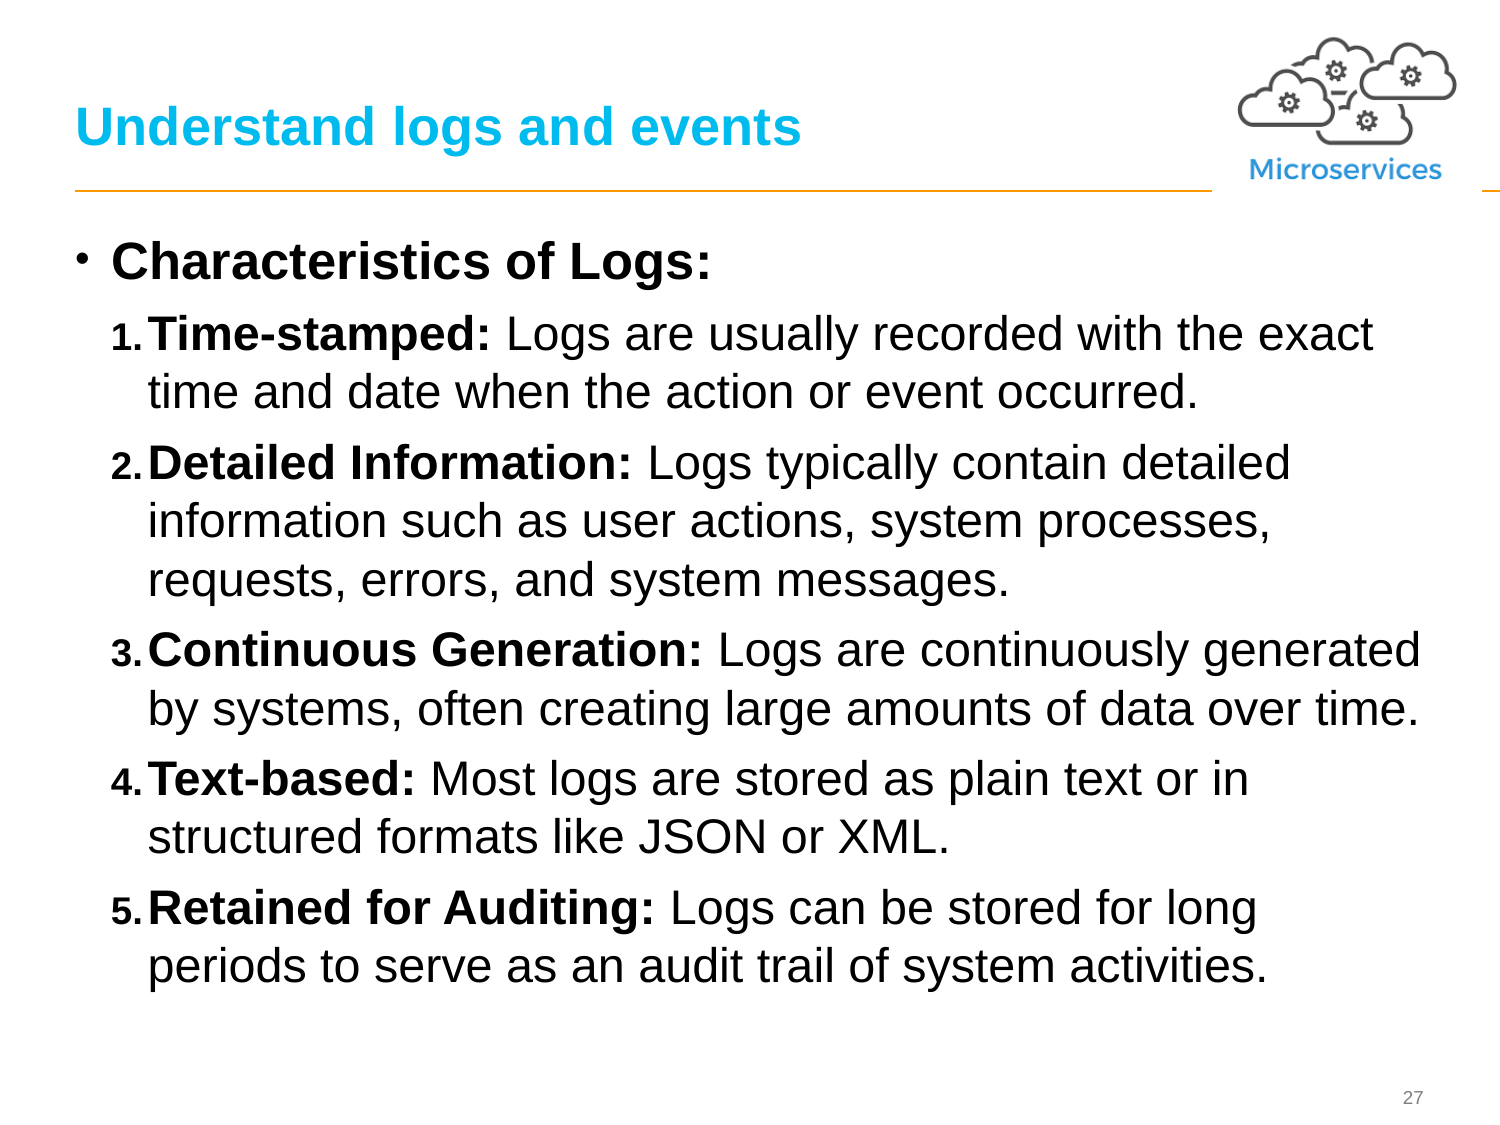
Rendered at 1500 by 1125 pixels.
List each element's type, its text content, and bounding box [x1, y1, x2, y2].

list Characteristics of Logs: Time-stamped: Logs are usually recorded with the exact time and date when the action or event occurred. Detailed Information: Logs typically contain detailed information such as user actions, system processes, requests, errors, and system messages. Continuous Generation: Logs are continuously generated by systems, often creating large amounts of data over time. Text-based: Most logs are stored as plain text or in structured formats like JSON or XML. Retained for Auditing: Logs can be stored for long periods to serve as an audit trail of system activities. [75, 226, 1425, 1018]
picture [1212, 1, 1482, 203]
title Understand logs and events [75, 27, 1422, 157]
